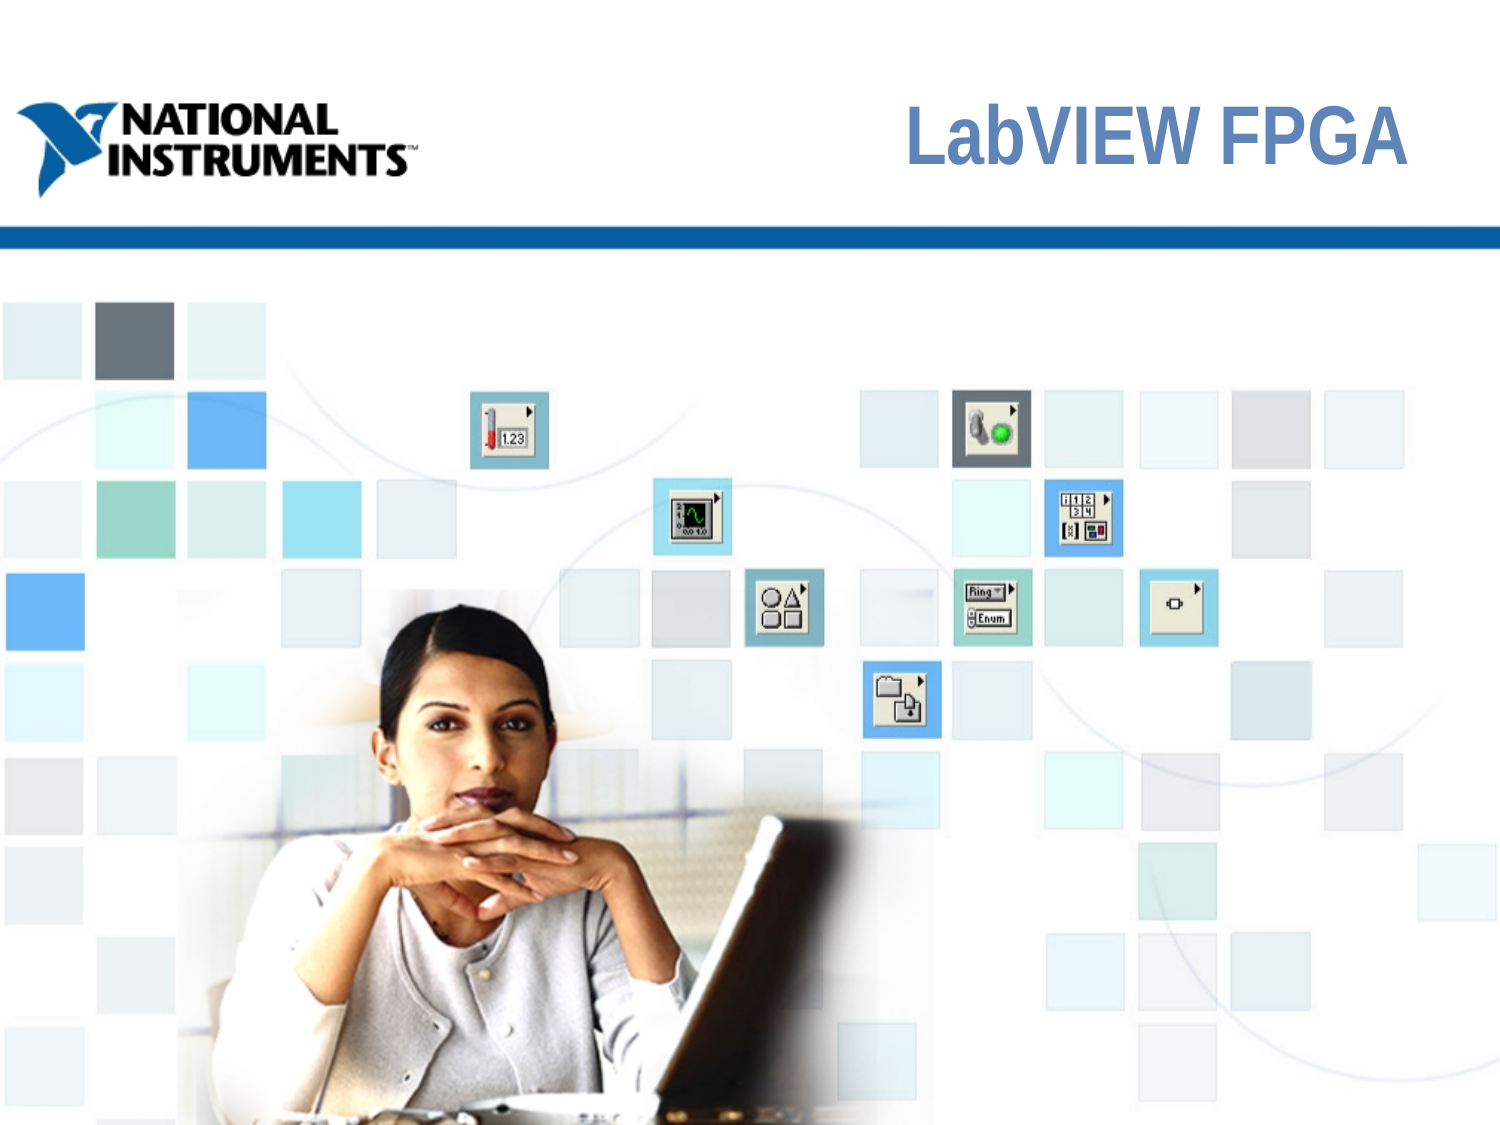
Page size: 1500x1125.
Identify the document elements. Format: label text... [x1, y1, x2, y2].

title LabVIEW FPGA [399, 37, 1425, 225]
picture [0, 62, 1500, 1125]
